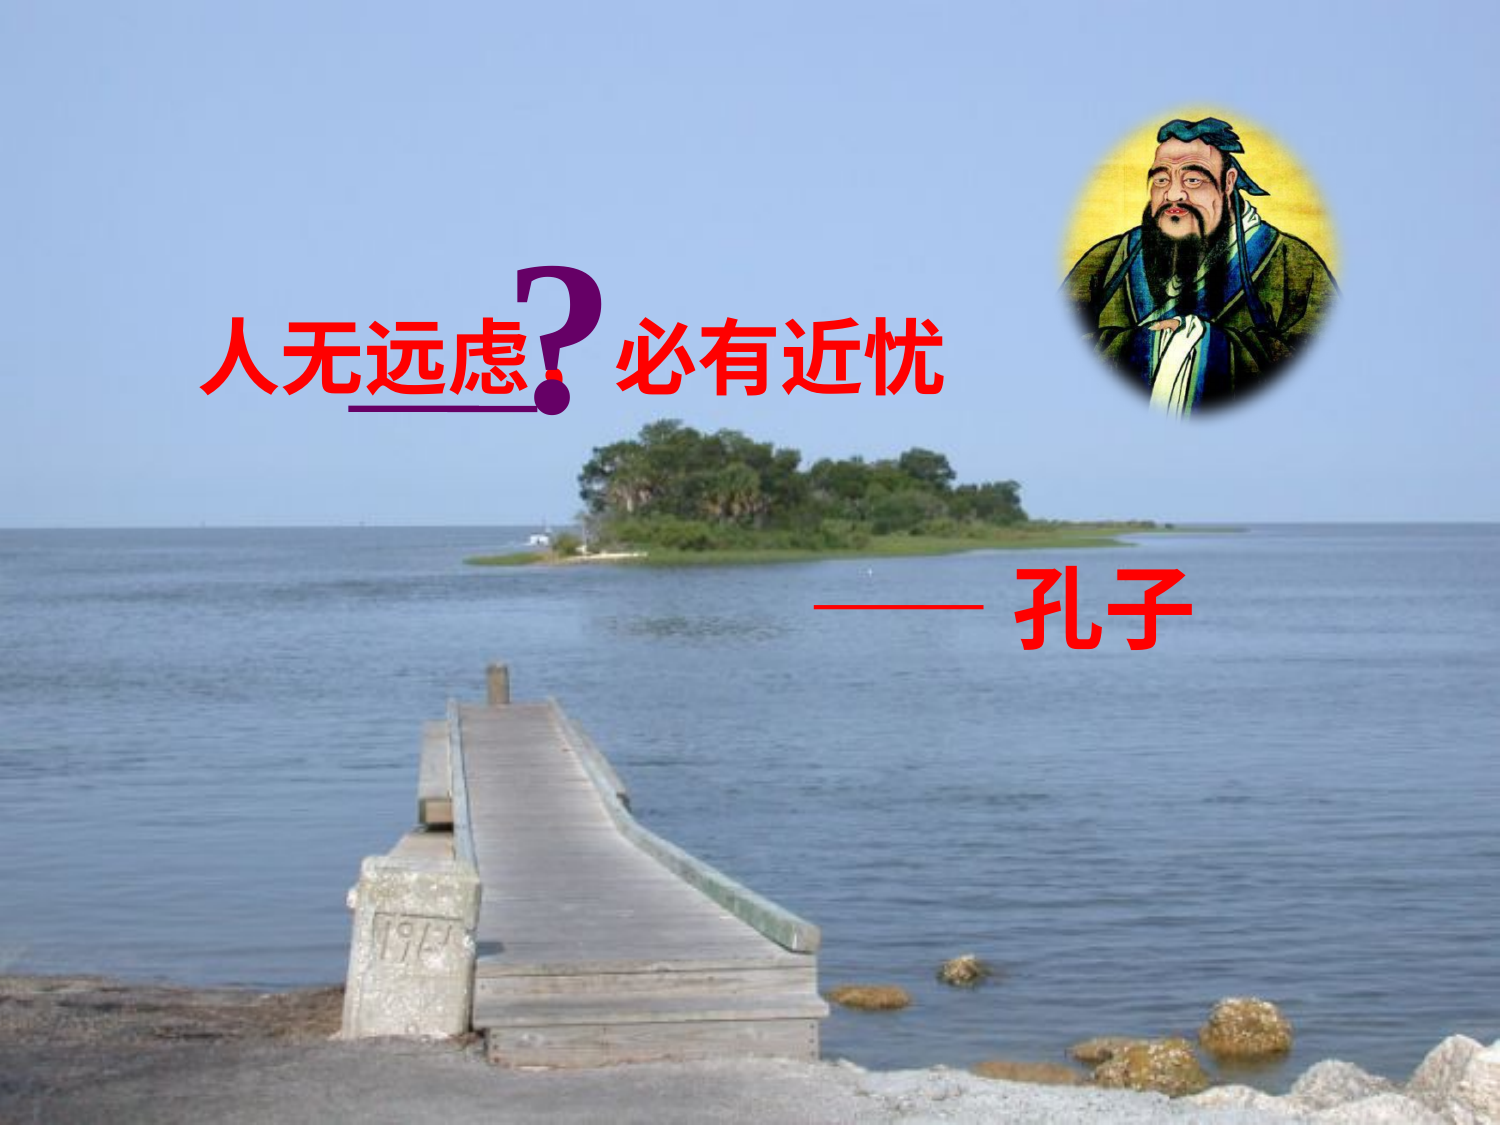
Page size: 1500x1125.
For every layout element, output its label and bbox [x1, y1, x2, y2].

picture [0, 0, 1500, 1125]
text_box [348, 184, 644, 465]
